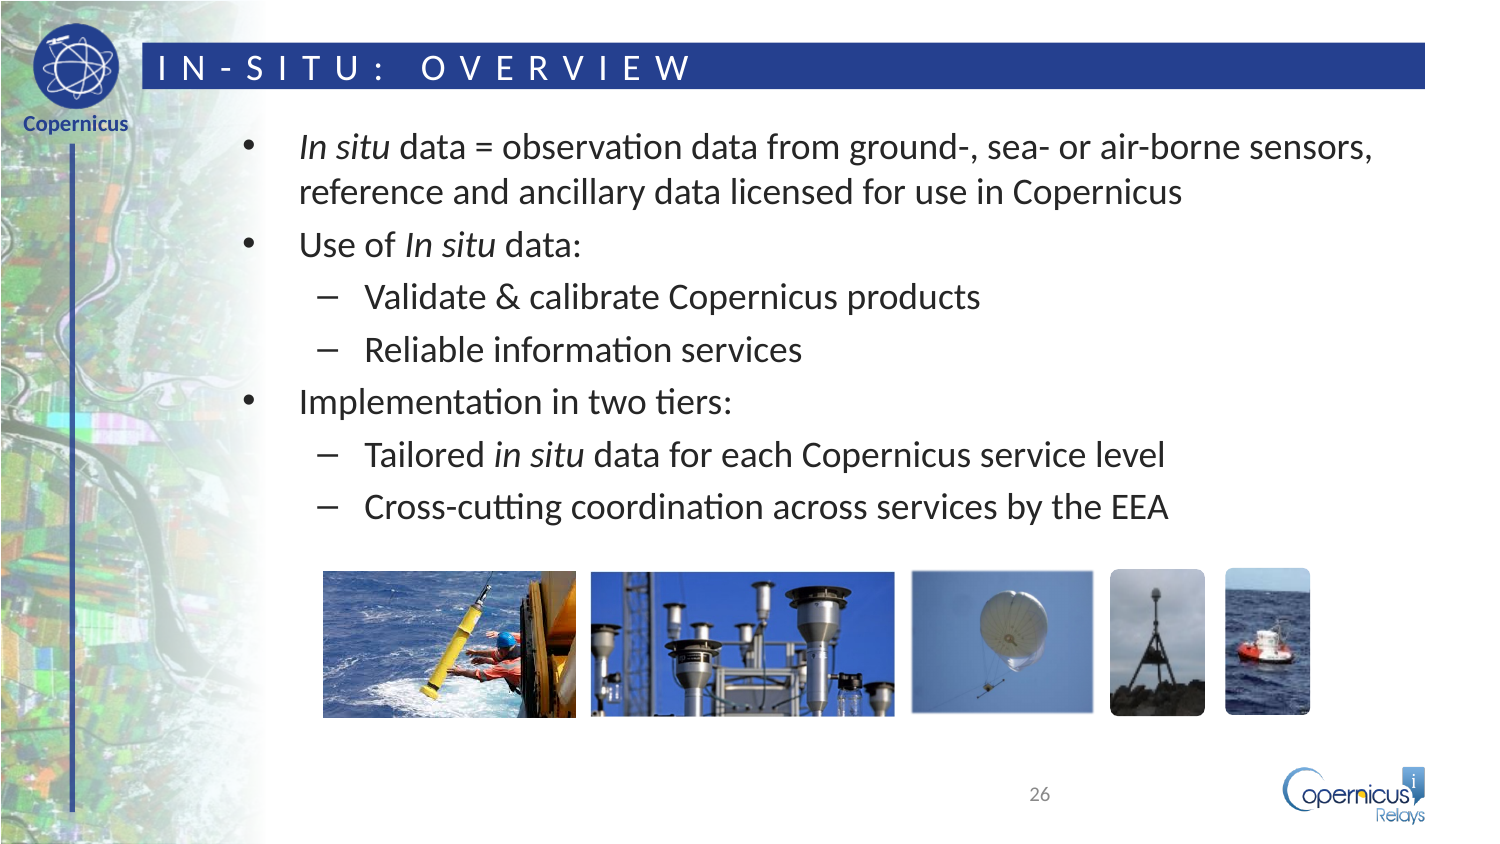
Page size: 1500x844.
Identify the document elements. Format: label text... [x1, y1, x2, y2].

list In situ data = observation data from ground-, sea- or air-borne sensors, reference and ancillary data licensed for use in Copernicus Use of In situ data: Validate & calibrate Copernicus products Reliable information services Implementation in two tiers: Tailored in situ data for each Copernicus service level Cross-cutting coordination across services by the EEA [227, 114, 1400, 493]
picture [1110, 569, 1205, 717]
picture [24, 3, 148, 127]
picture [323, 571, 576, 718]
picture [1225, 567, 1311, 715]
slide_number 26 [998, 771, 1066, 817]
picture [1276, 758, 1435, 827]
title IN-SITU: OVERVIEW [142, 42, 1425, 90]
picture [910, 569, 1095, 716]
picture [590, 571, 895, 717]
